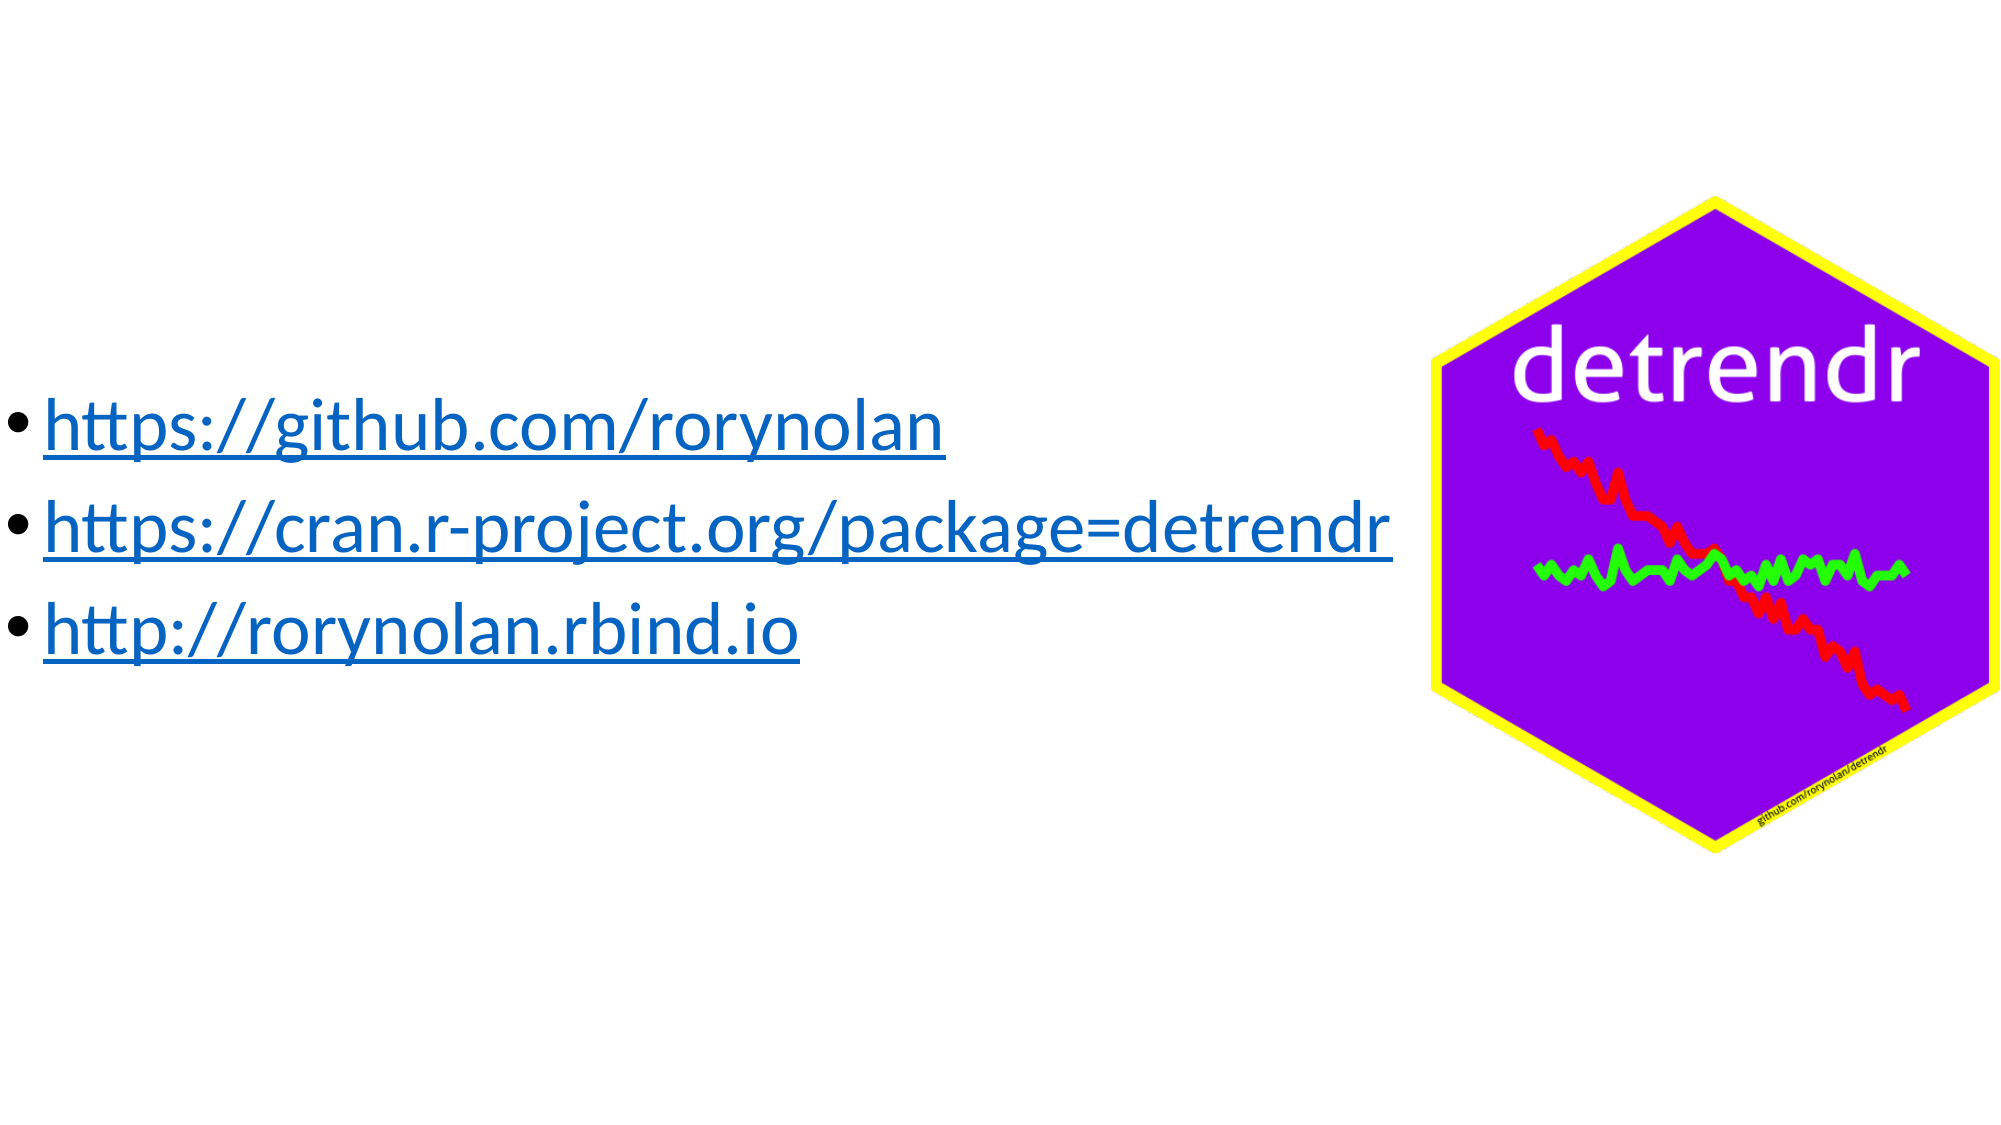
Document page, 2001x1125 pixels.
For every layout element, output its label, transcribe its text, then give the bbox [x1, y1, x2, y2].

list https://github.com/rorynolan https://cran.r-project.org/package=detrendr http://rorynolan.rbind.io [0, 267, 1716, 982]
picture [1431, 195, 2000, 854]
